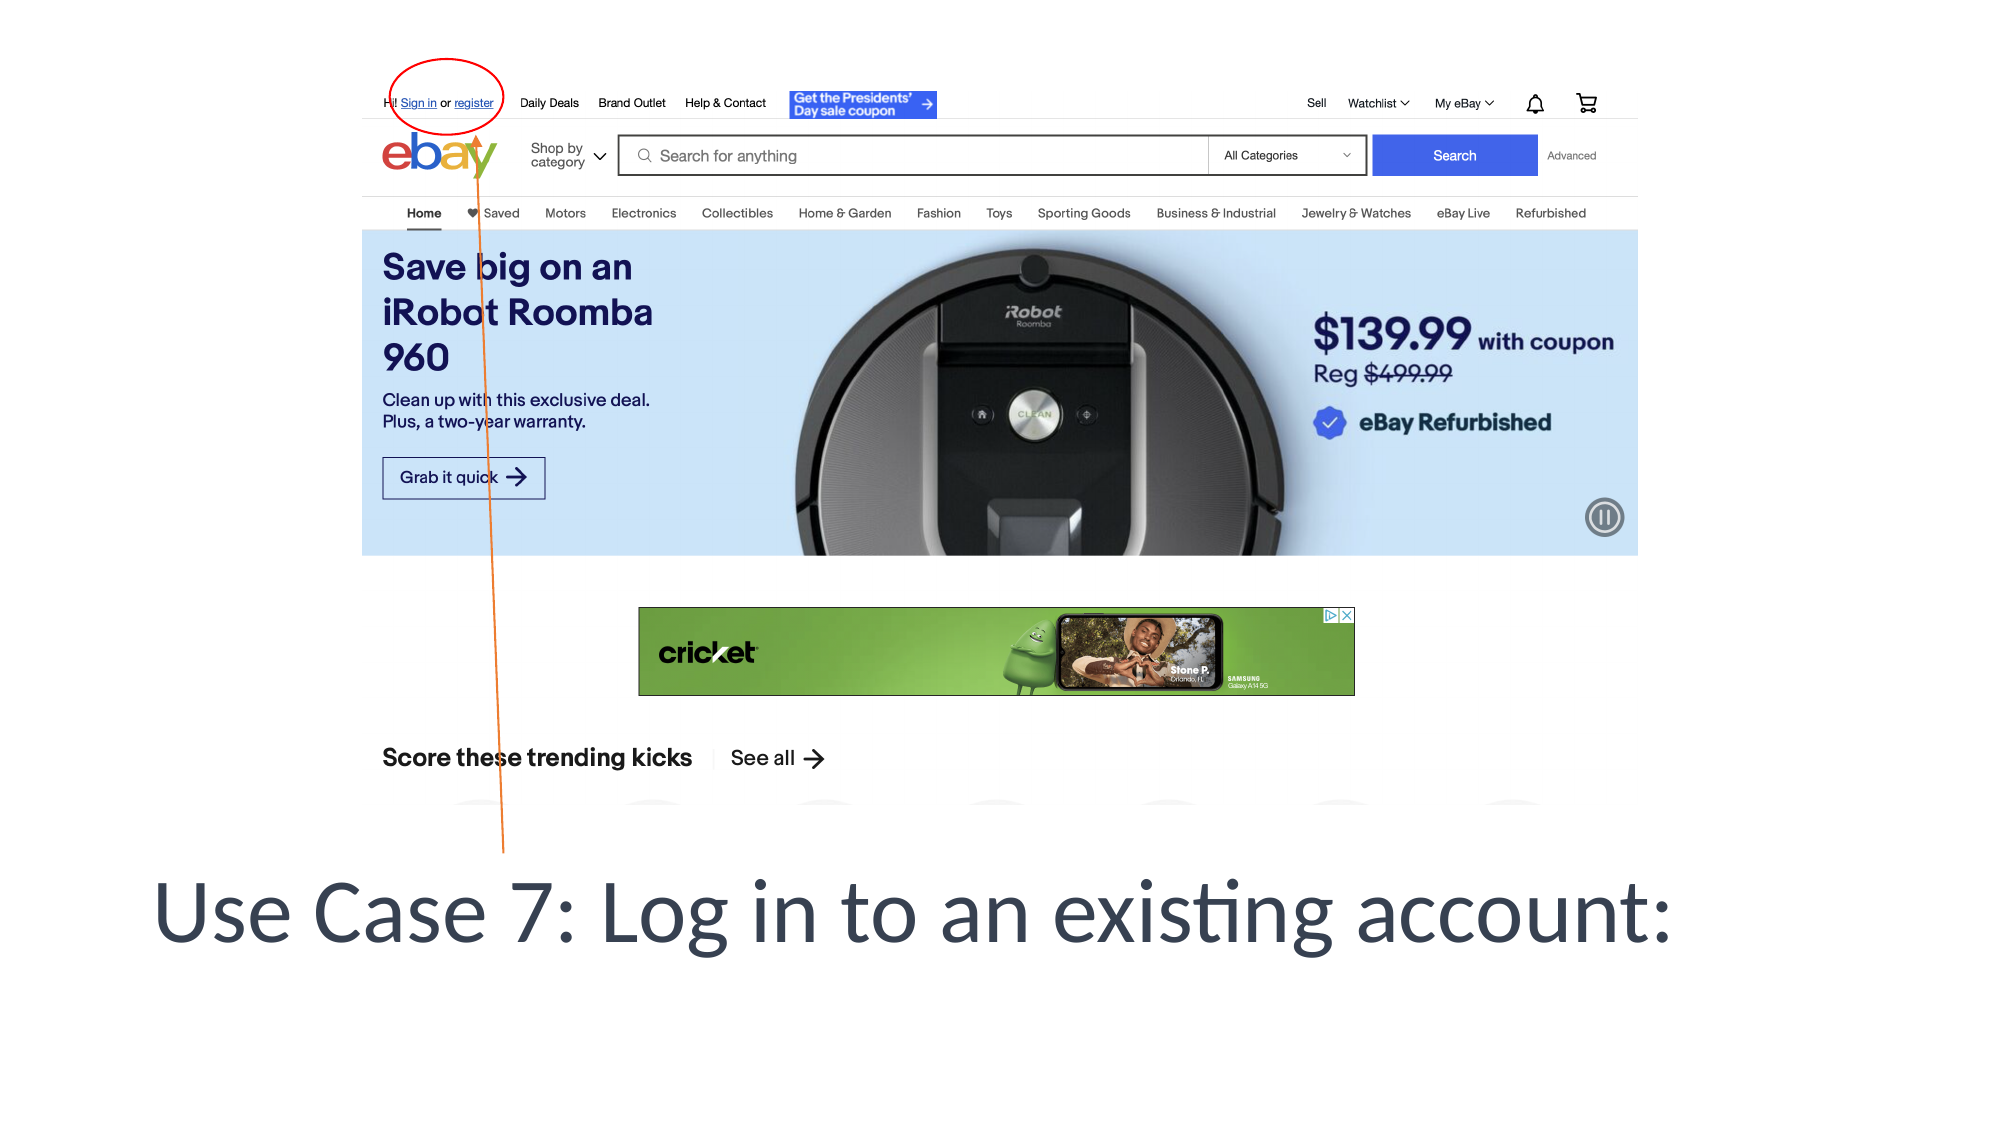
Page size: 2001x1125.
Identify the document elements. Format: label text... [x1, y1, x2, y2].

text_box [475, 134, 504, 854]
picture [362, 91, 1638, 805]
title Use Case 7: Log in to an existing account: [137, 804, 1863, 1022]
text_box [389, 57, 504, 91]
